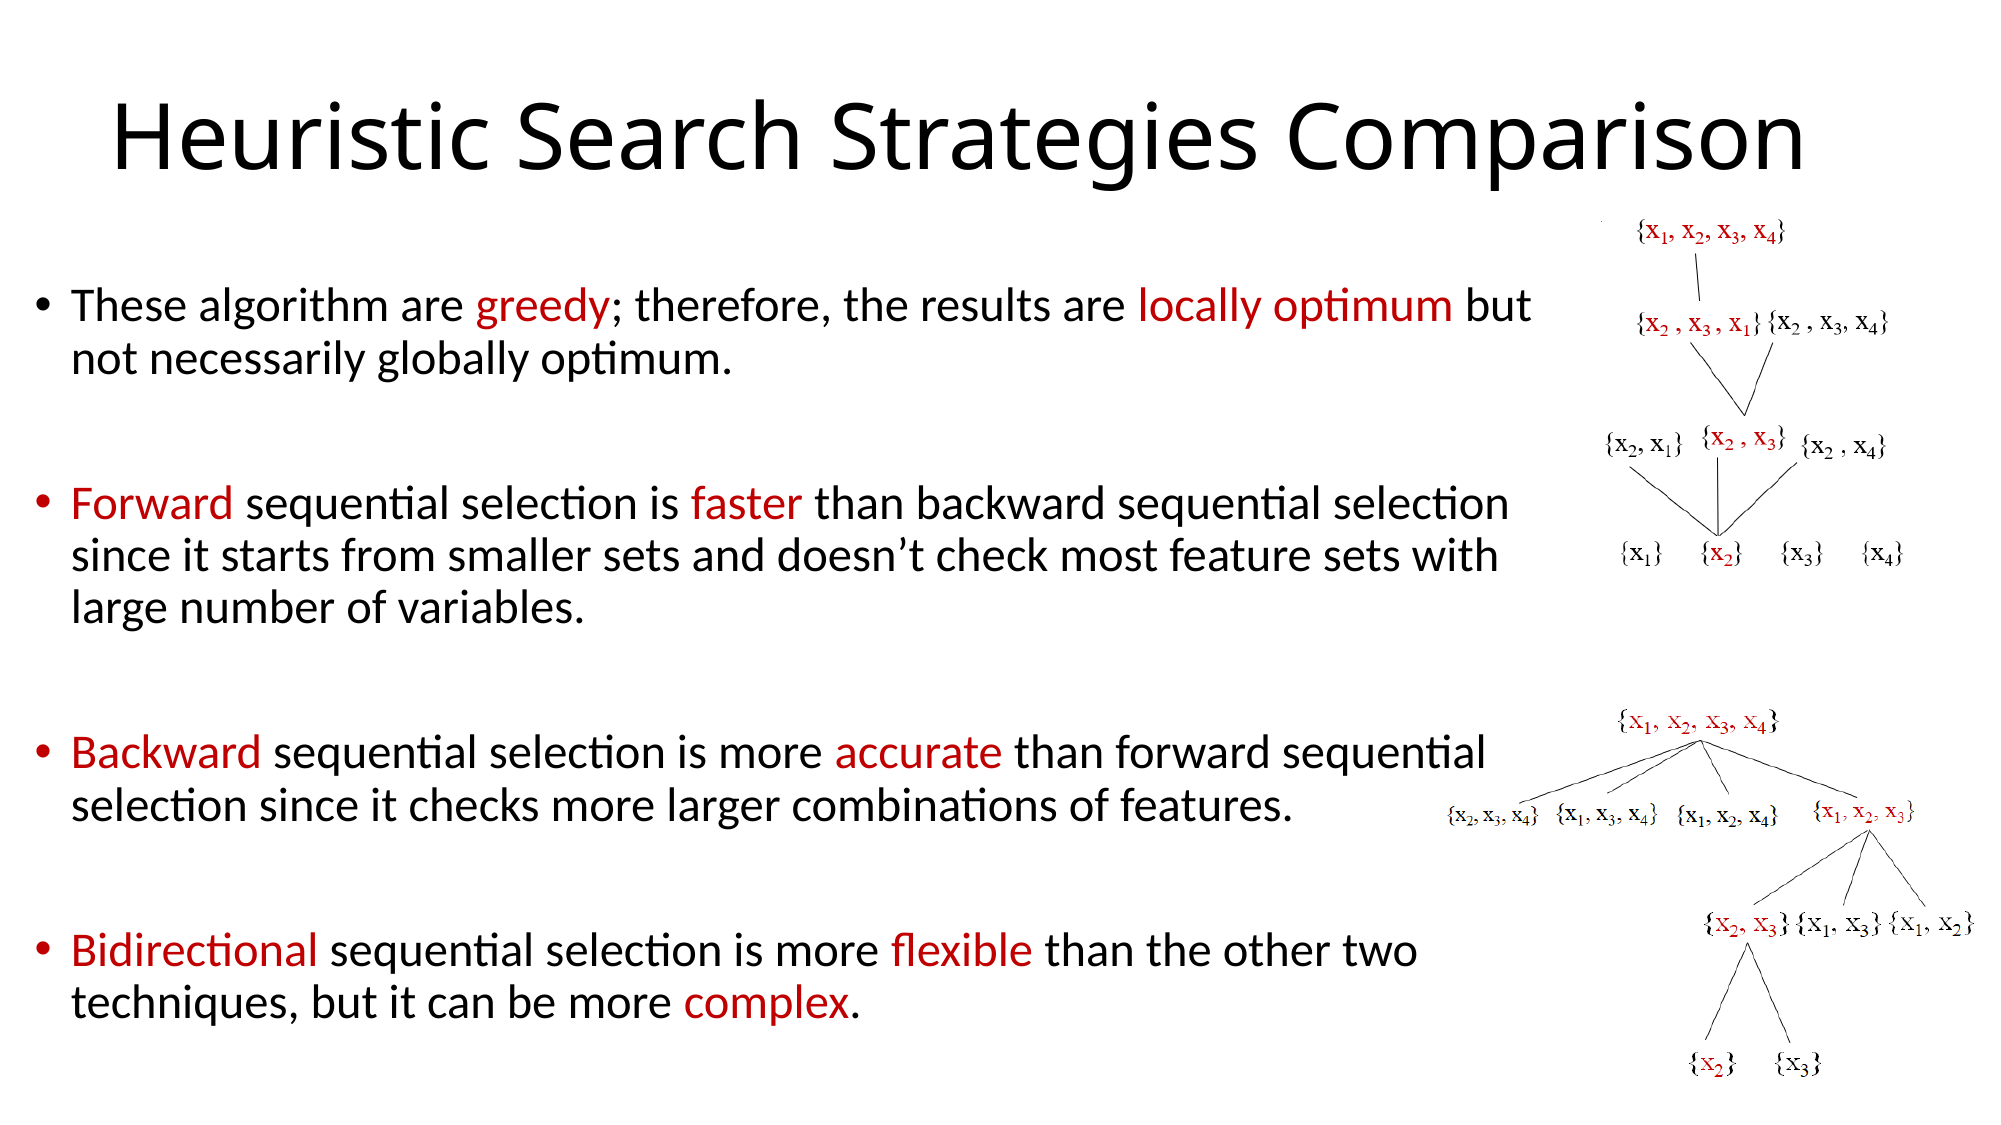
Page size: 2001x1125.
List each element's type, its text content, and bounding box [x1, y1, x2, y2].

list These algorithm are greedy; therefore, the results are locally optimum but not necessarily globally optimum. Forward sequential selection is faster than backward sequential selection since it starts from smaller sets and doesn’t check most feature sets with large number of variables. Backward sequential selection is more accurate than forward sequential selection since it checks more larger combinations of features. Bidirectional sequential selection is more flexible than the other two techniques, but it can be more complex. [19, 272, 1561, 1042]
picture [1430, 691, 1993, 1094]
title Heuristic Search Strategies Comparison [57, 31, 1863, 249]
picture [1601, 202, 1911, 577]
